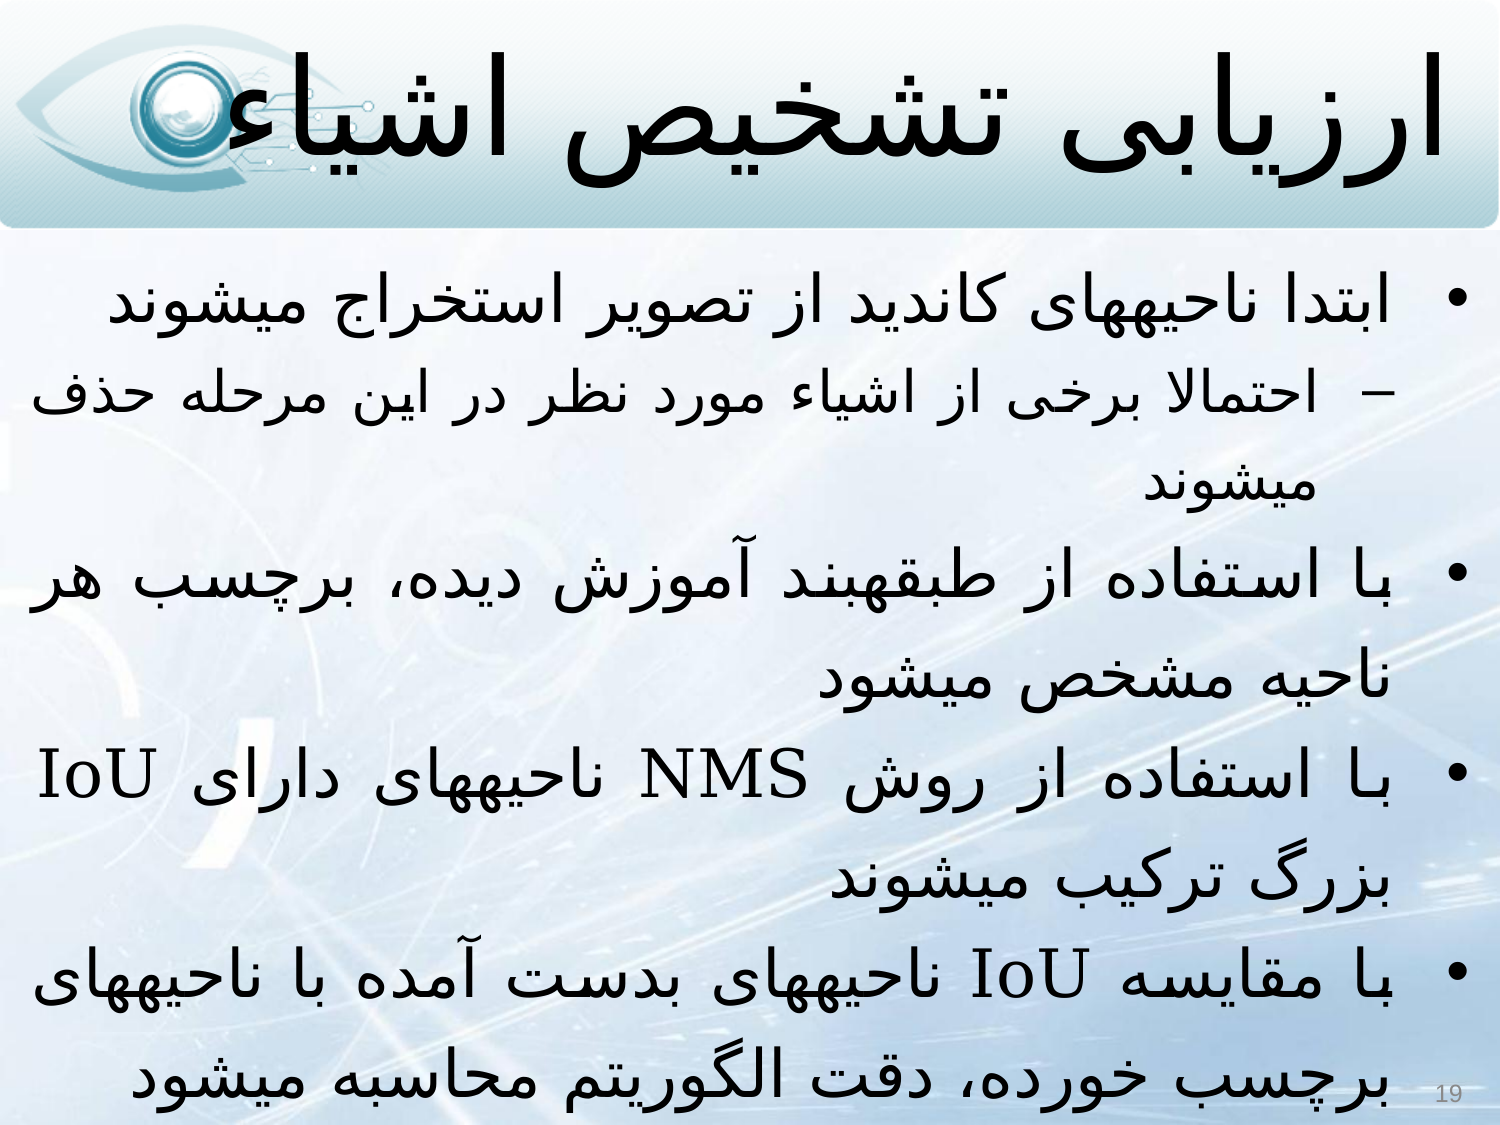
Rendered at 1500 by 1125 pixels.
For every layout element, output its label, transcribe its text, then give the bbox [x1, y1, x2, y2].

title ارزیابی تشخیص اشیاء [0, 7, 1500, 195]
slide_number 19 [1127, 1119, 1478, 1123]
picture [0, 230, 1500, 1125]
text_box ابتدا ناحیه‏های کاندید از تصویر استخراج می‏شوند احتمالا برخی از اشیاء مورد نظر در این مرحله حذف می‏شوند با استفاده از طبقه‏بند آموزش دیده، برچسب هر ناحیه مشخص می‏شود با استفاده از روش NMS ناحیه‏های دارای IoU بزرگ ترکیب می‏شوند با مقایسه IoU ناحیه‏های بدست آمده با ناحیه‏های برچسب خورده، دقت الگوریتم محاسبه می‏شود [12, 228, 1485, 1119]
